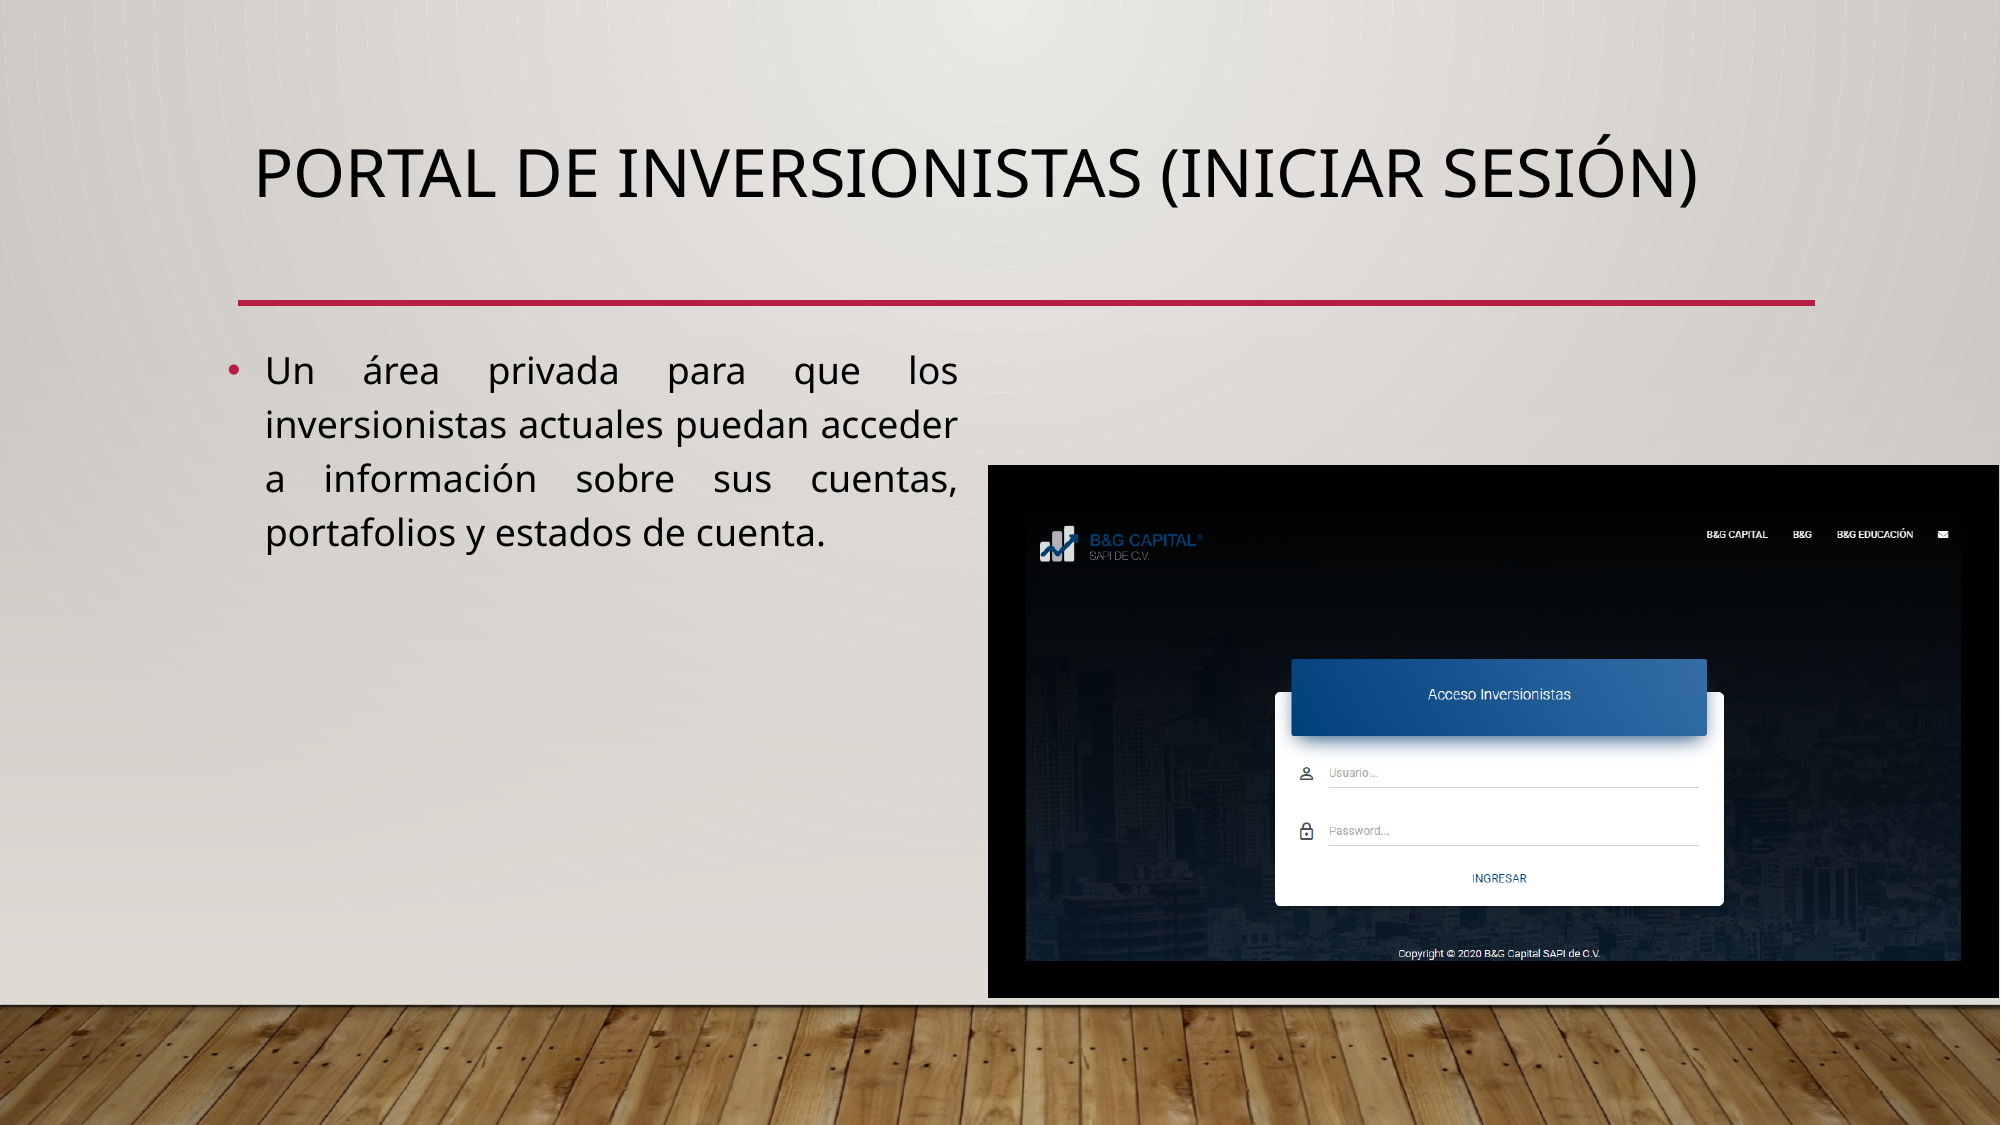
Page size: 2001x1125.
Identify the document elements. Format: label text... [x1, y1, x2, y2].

list Un área privada para que los inversionistas actuales puedan acceder a información sobre sus cuentas, portafolios y estados de cuenta. [212, 330, 975, 732]
picture [1025, 502, 1962, 961]
picture [0, 1005, 2000, 1125]
title Portal de Inversionistas (Iniciar Sesión) [238, 131, 1814, 305]
